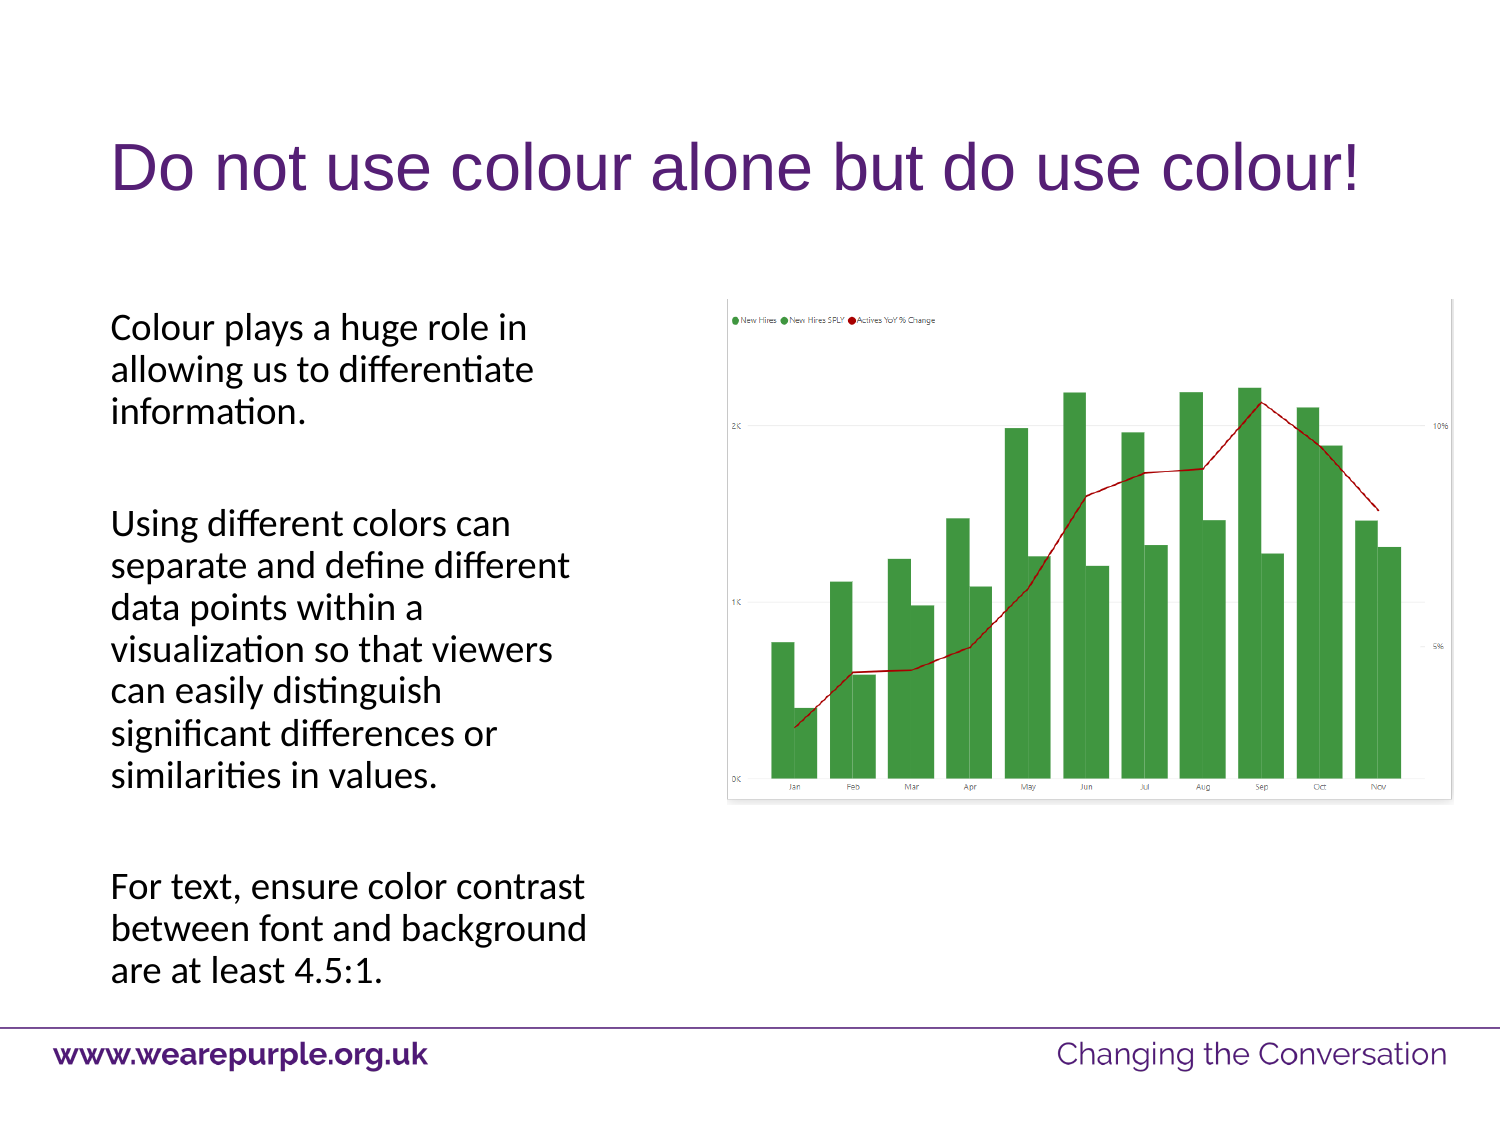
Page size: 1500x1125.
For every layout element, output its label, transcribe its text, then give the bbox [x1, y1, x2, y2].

picture [727, 299, 1455, 805]
picture [0, 1003, 1500, 1093]
list Colour plays a huge role in allowing us to differentiate information. Using different colors can separate and define different data points within a visualization so that viewers can easily distinguish significant differences or similarities in values. For text, ensure color contrast between font and background are at least 4.5:1. [102, 298, 615, 1003]
title Do not use colour alone but do use colour! [102, 59, 1398, 278]
